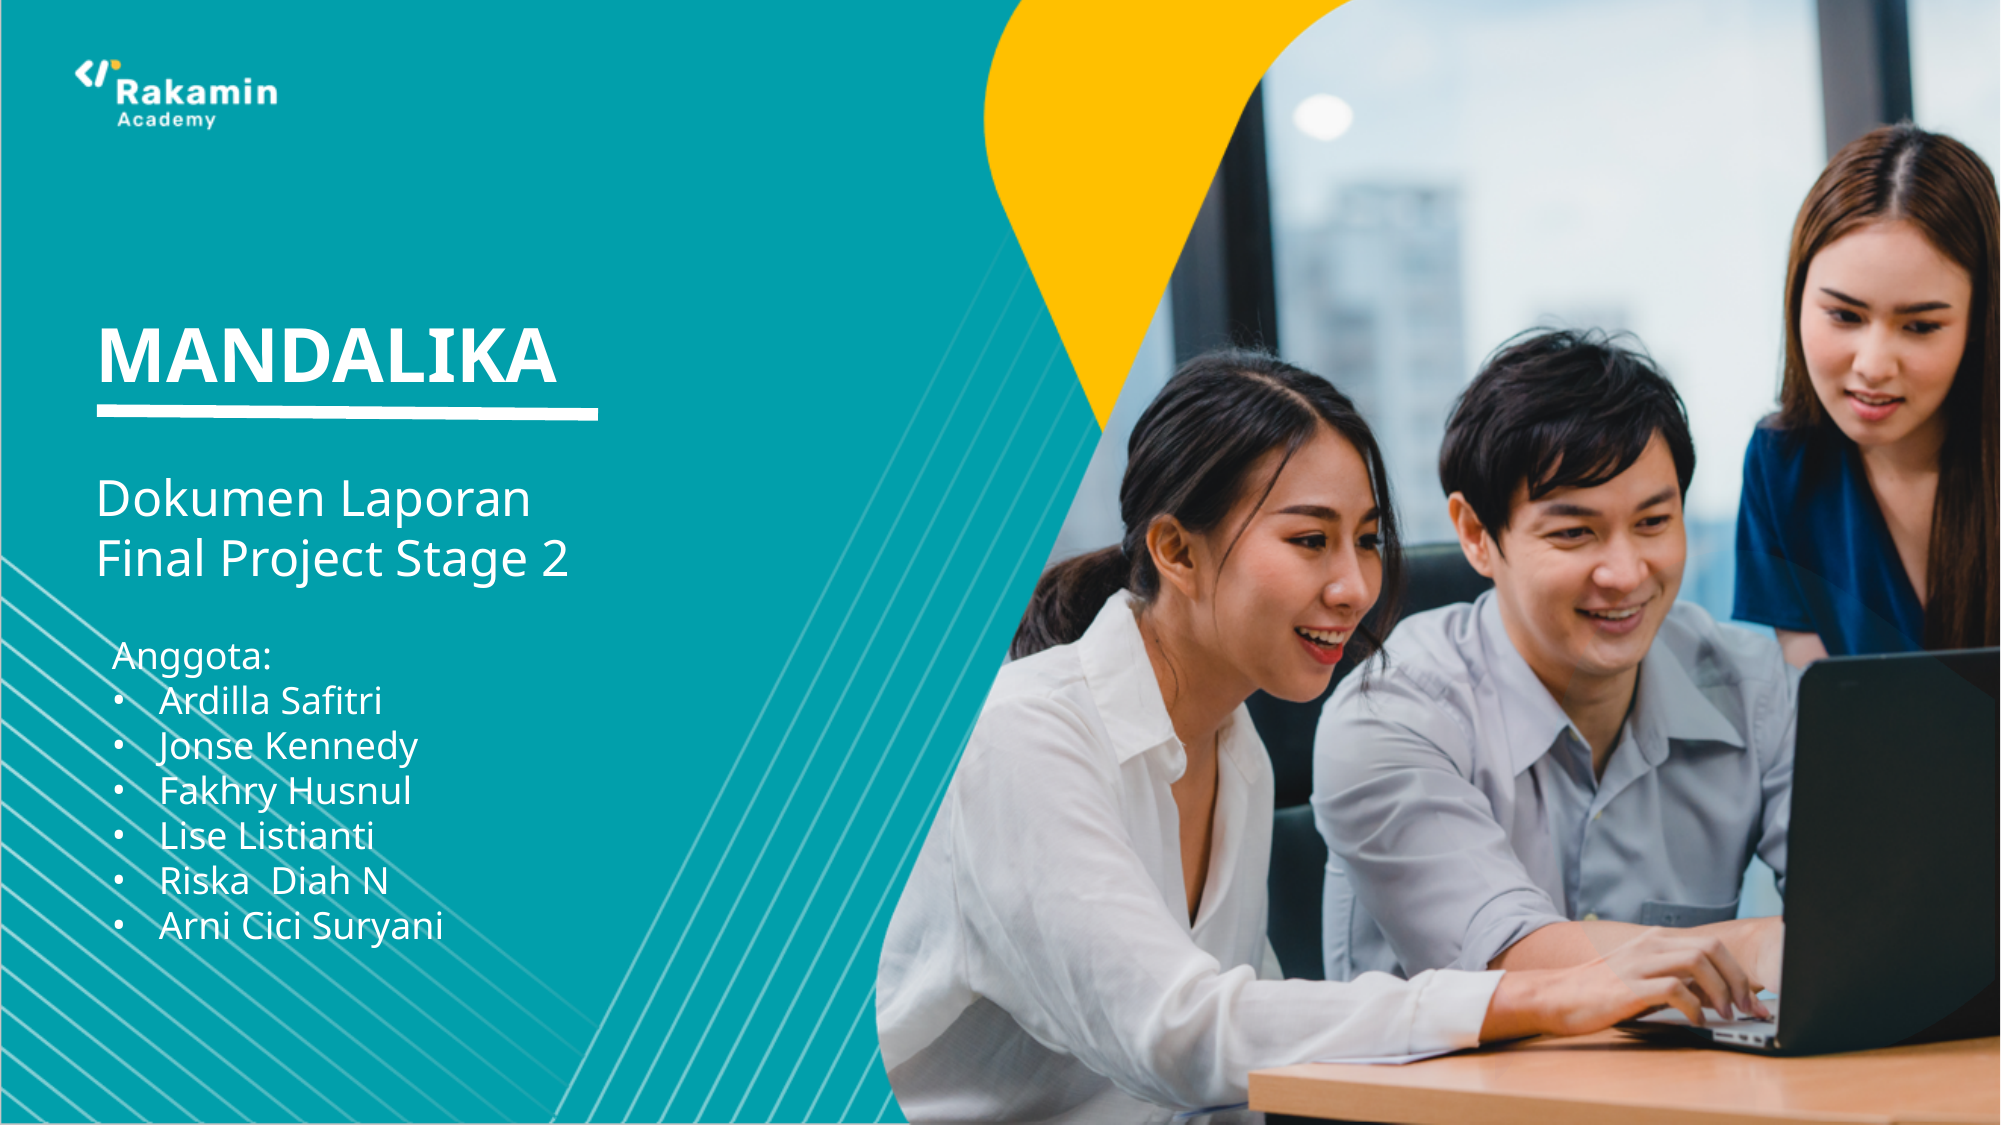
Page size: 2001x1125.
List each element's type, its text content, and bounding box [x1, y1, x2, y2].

text_box Dokumen Laporan Final Project Stage 2 [80, 459, 652, 595]
picture [0, 0, 2001, 1125]
text_box MANDALIKA [80, 270, 764, 405]
text_box Anggota: Ardilla Safitri Jonse Kennedy Fakhry Husnul Lise Listianti Riska Diah N Arni Cici Suryani [96, 624, 546, 955]
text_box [96, 410, 599, 415]
